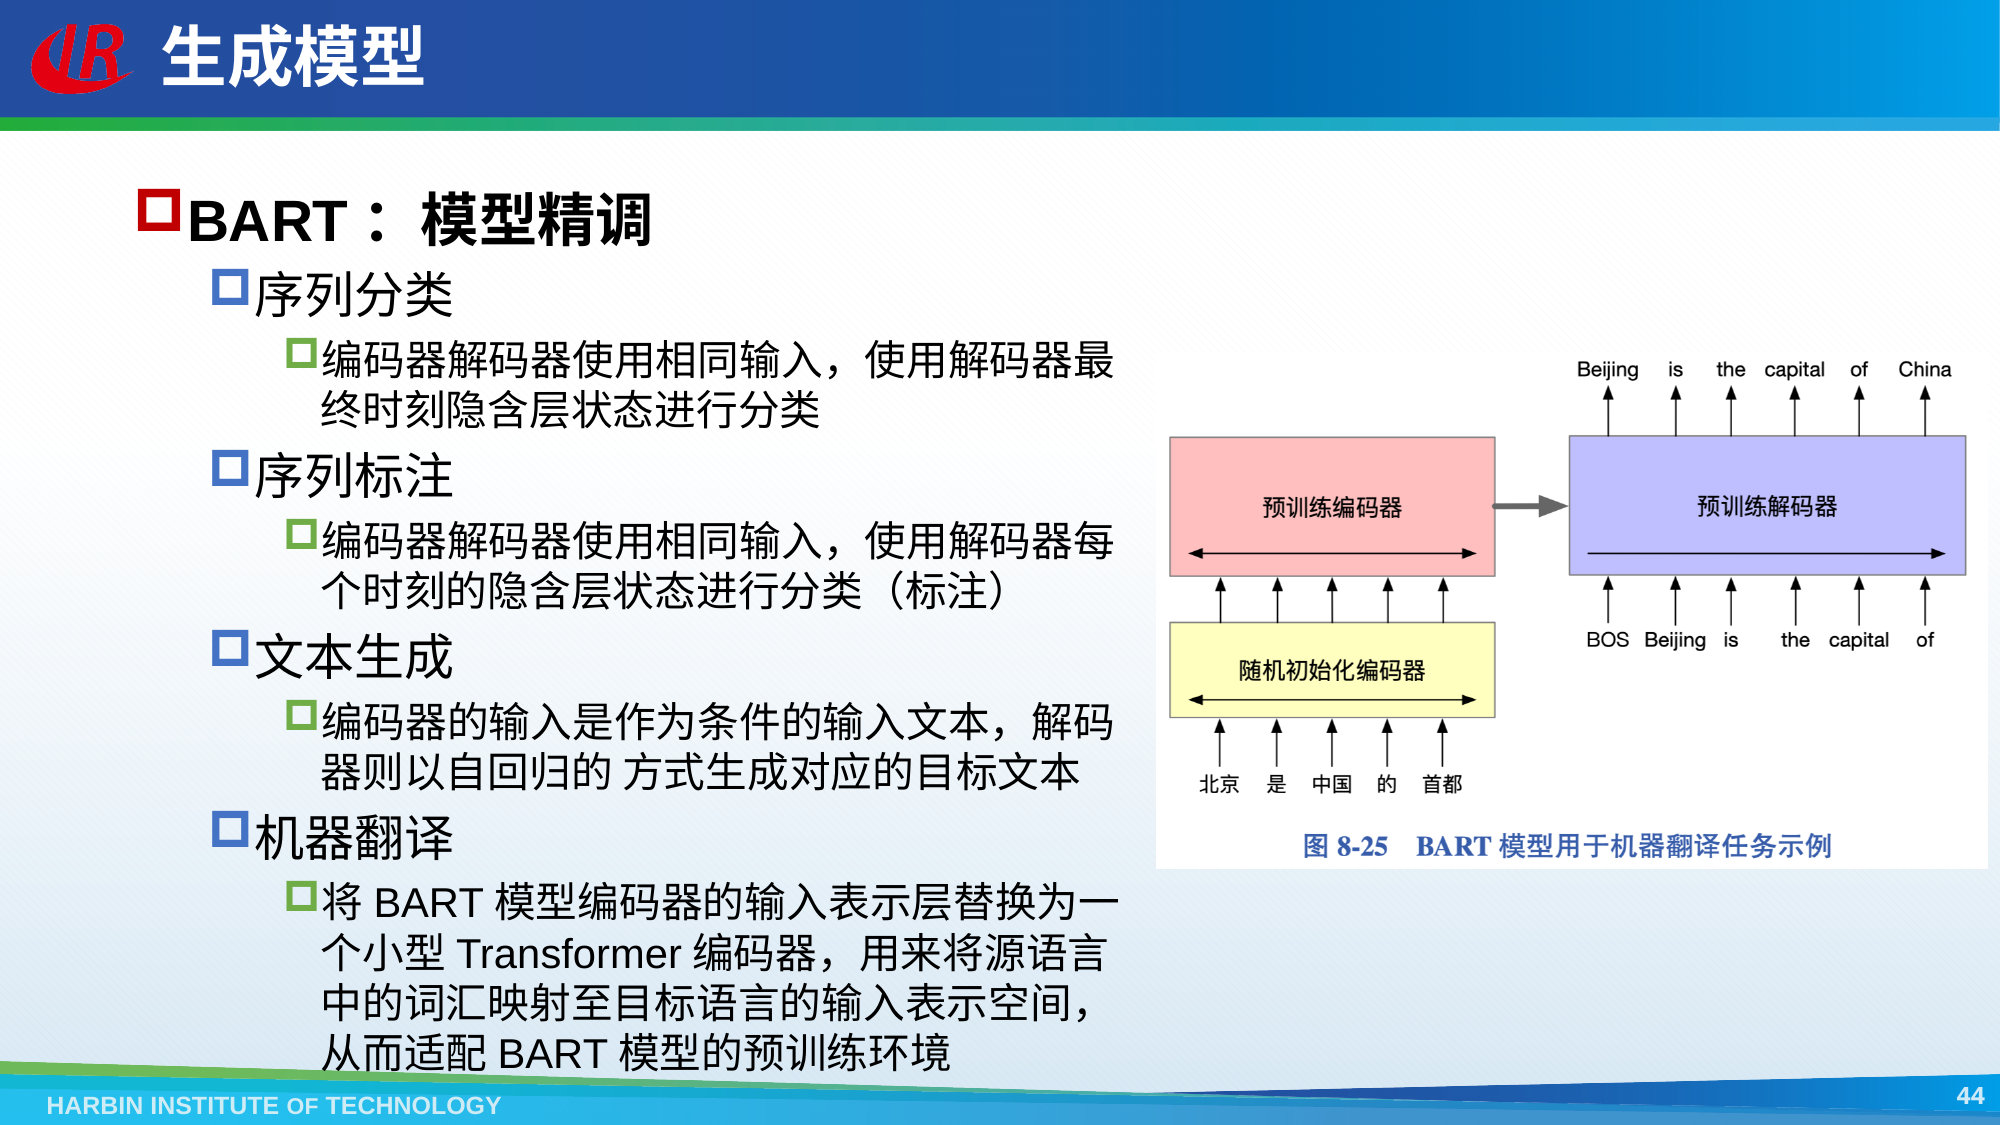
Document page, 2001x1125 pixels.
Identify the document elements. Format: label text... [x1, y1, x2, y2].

slide_number 44 [1623, 1072, 2000, 1110]
picture [0, 0, 2000, 131]
footer HARBIN INSTITUTE OF TECHNOLOGY [31, 1081, 843, 1125]
picture [0, 1061, 2000, 1125]
list BART：模型精调 序列分类 编码器解码器使用相同输入，使用解码器最终时刻隐含层状态进行分类 序列标注 编码器解码器使用相同输入，使用解码器每个时刻的隐含层状态进行分类（标注） 文本生成 编码器的输入是作为条件的输入文本，解码器则以自回归的 方式生成对应的目标文本 机器翻译 将BART模型编码器的输入表示层替换为一个小型Transformer编码器，用来将源语言中的词汇映射至目标语言的输入表示空间，从而适配BART模型的预训练环境 [118, 175, 1166, 1047]
picture [1156, 352, 1988, 870]
title 生成模型 [145, 16, 1035, 96]
